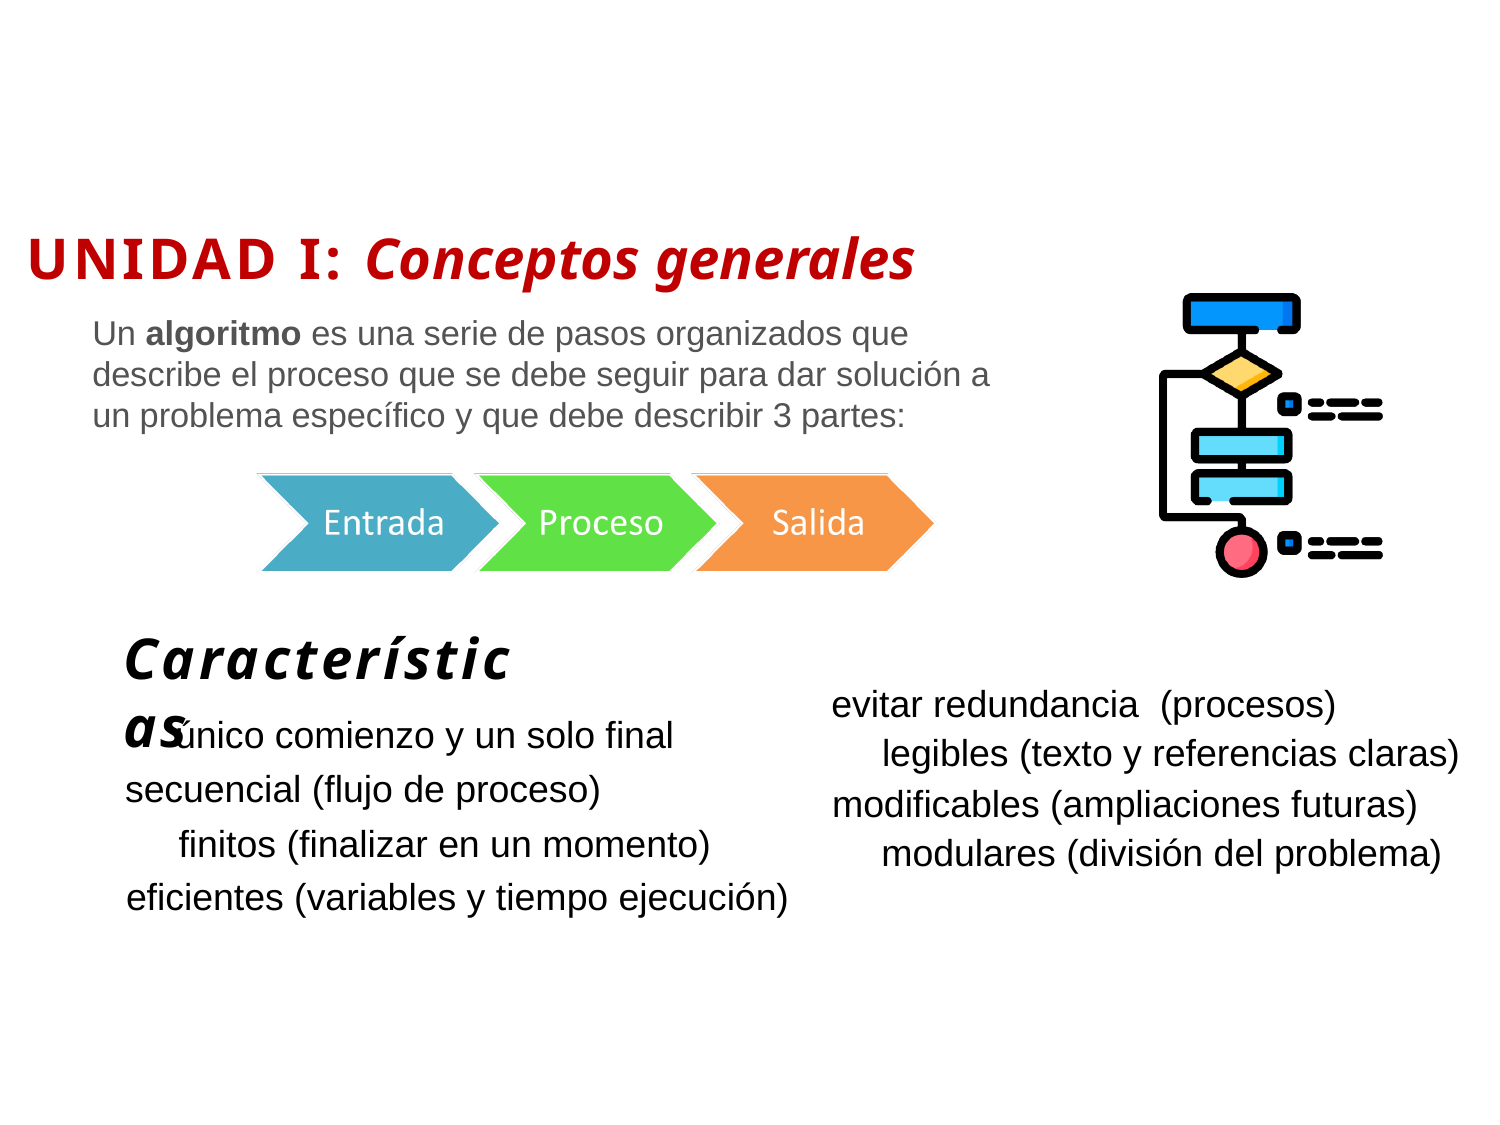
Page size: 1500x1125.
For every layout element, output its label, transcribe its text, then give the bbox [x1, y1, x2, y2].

text_box Un algoritmo es una serie de pasos organizados que describe el proceso que se debe seguir para dar solución a un problema específico y que debe describir 3 partes: [77, 324, 1027, 421]
picture [1128, 293, 1413, 578]
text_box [106, 615, 1480, 927]
text_box UNIDAD I: Conceptos generales [12, 216, 931, 299]
picture [256, 454, 937, 604]
